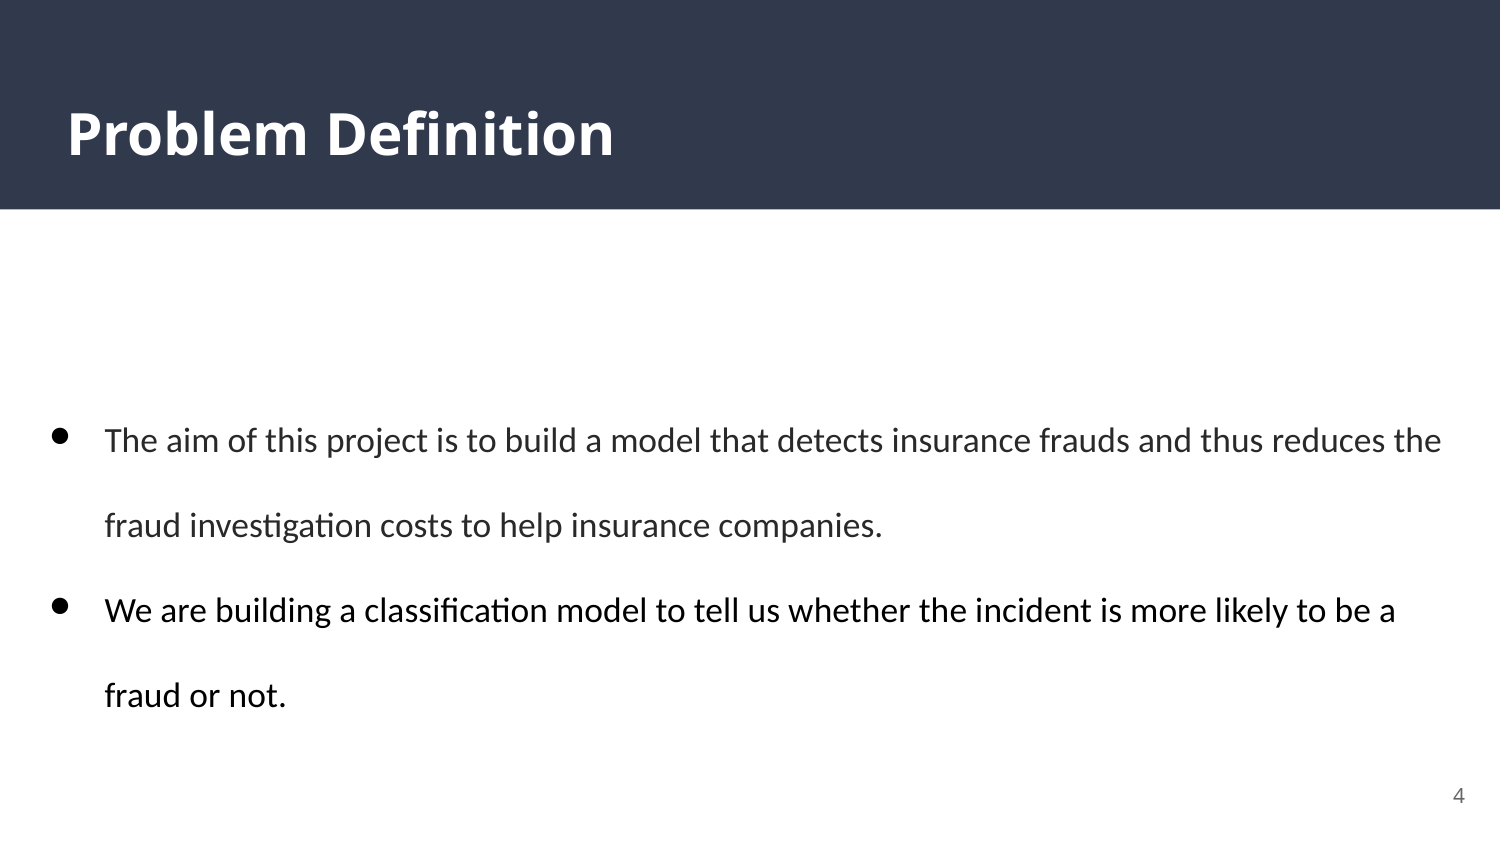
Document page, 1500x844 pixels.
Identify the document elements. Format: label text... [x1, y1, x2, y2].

text_box The aim of this project is to build a model that detects insurance frauds and thus reduces the fraud investigation costs to help insurance companies. We are building a classification model to tell us whether the incident is more likely to be a fraud or not. [14, 224, 1478, 730]
title Problem Definition [51, 82, 1449, 185]
slide_number ‹#› [1389, 764, 1480, 830]
